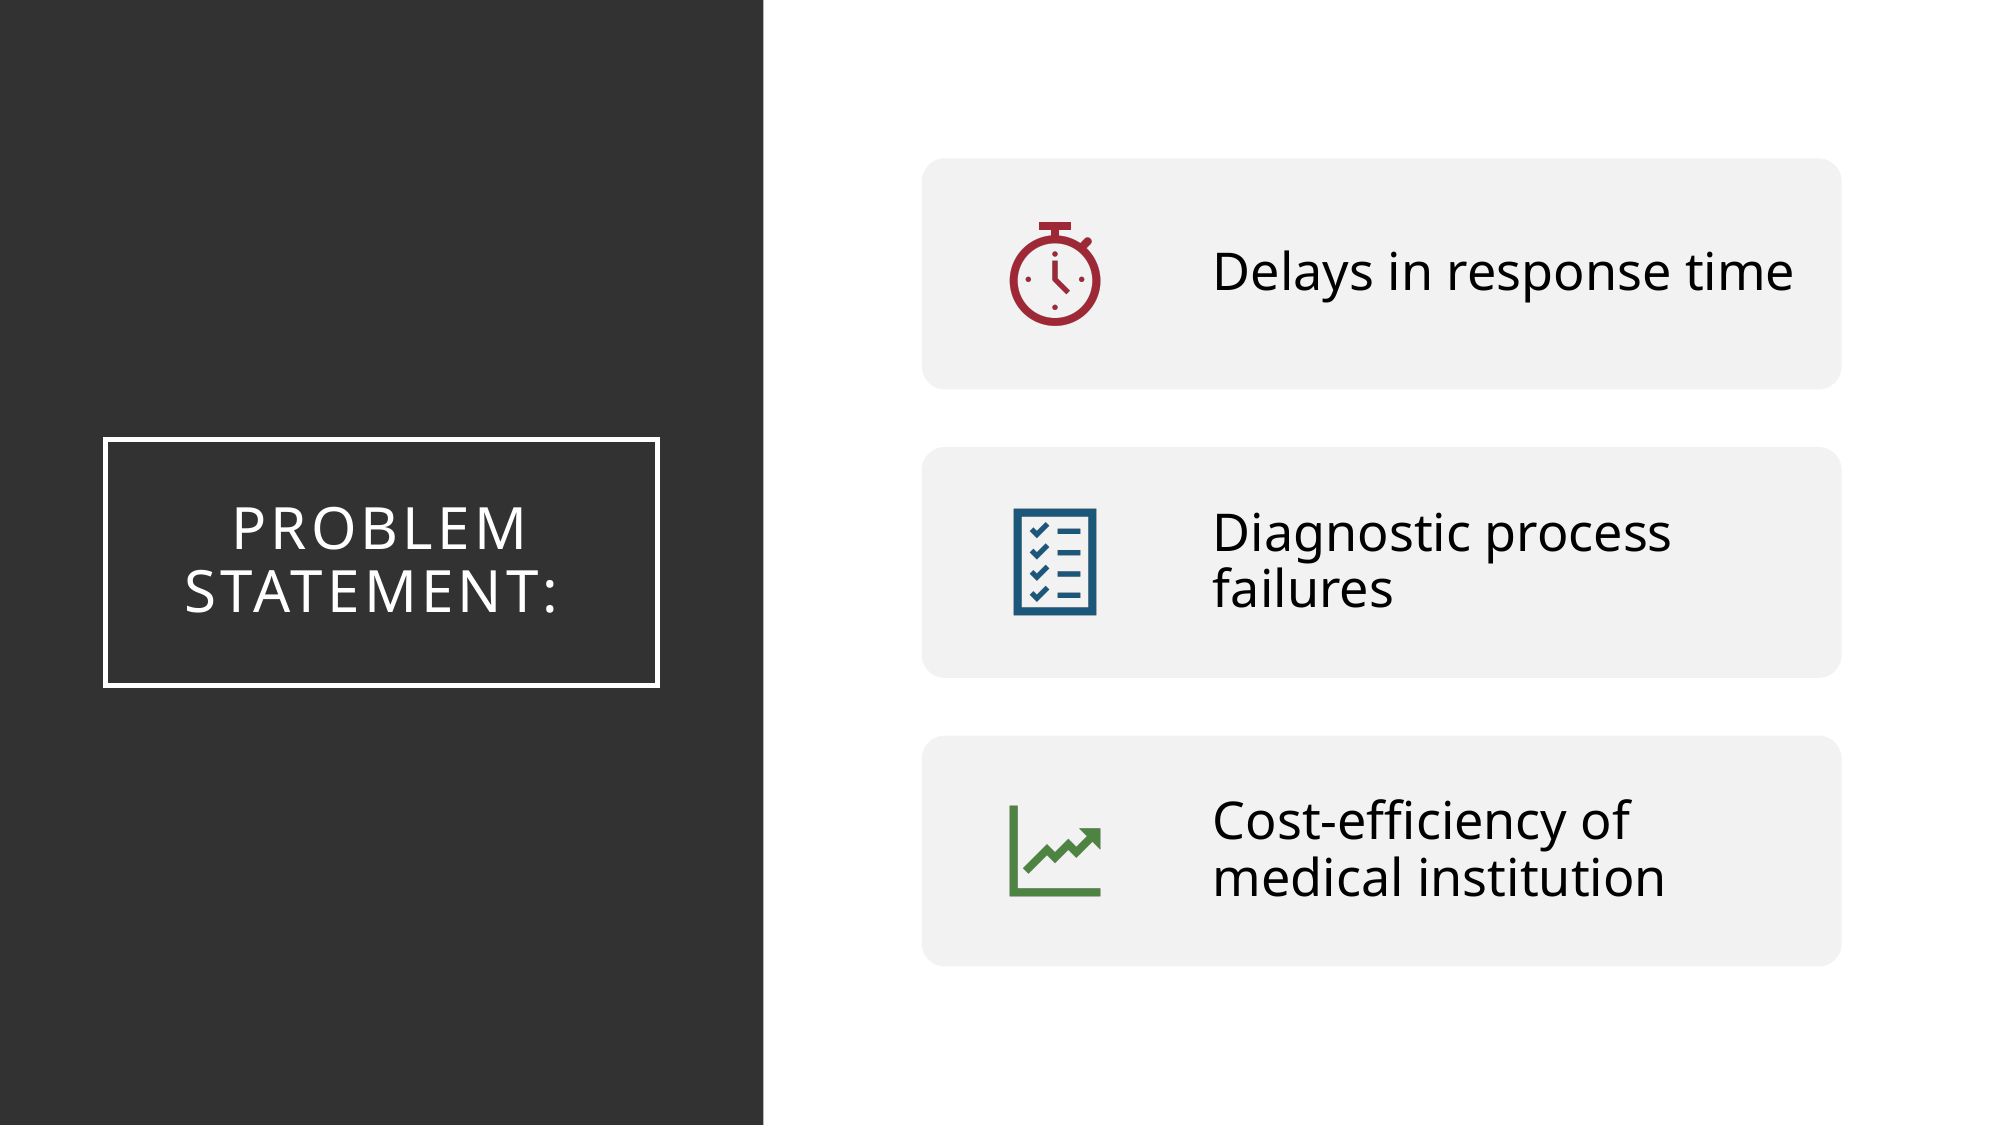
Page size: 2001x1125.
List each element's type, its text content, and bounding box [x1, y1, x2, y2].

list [921, 158, 1842, 967]
text_box [0, 0, 764, 1125]
title Problem statement: [103, 437, 660, 688]
text_box [764, 0, 2000, 1125]
